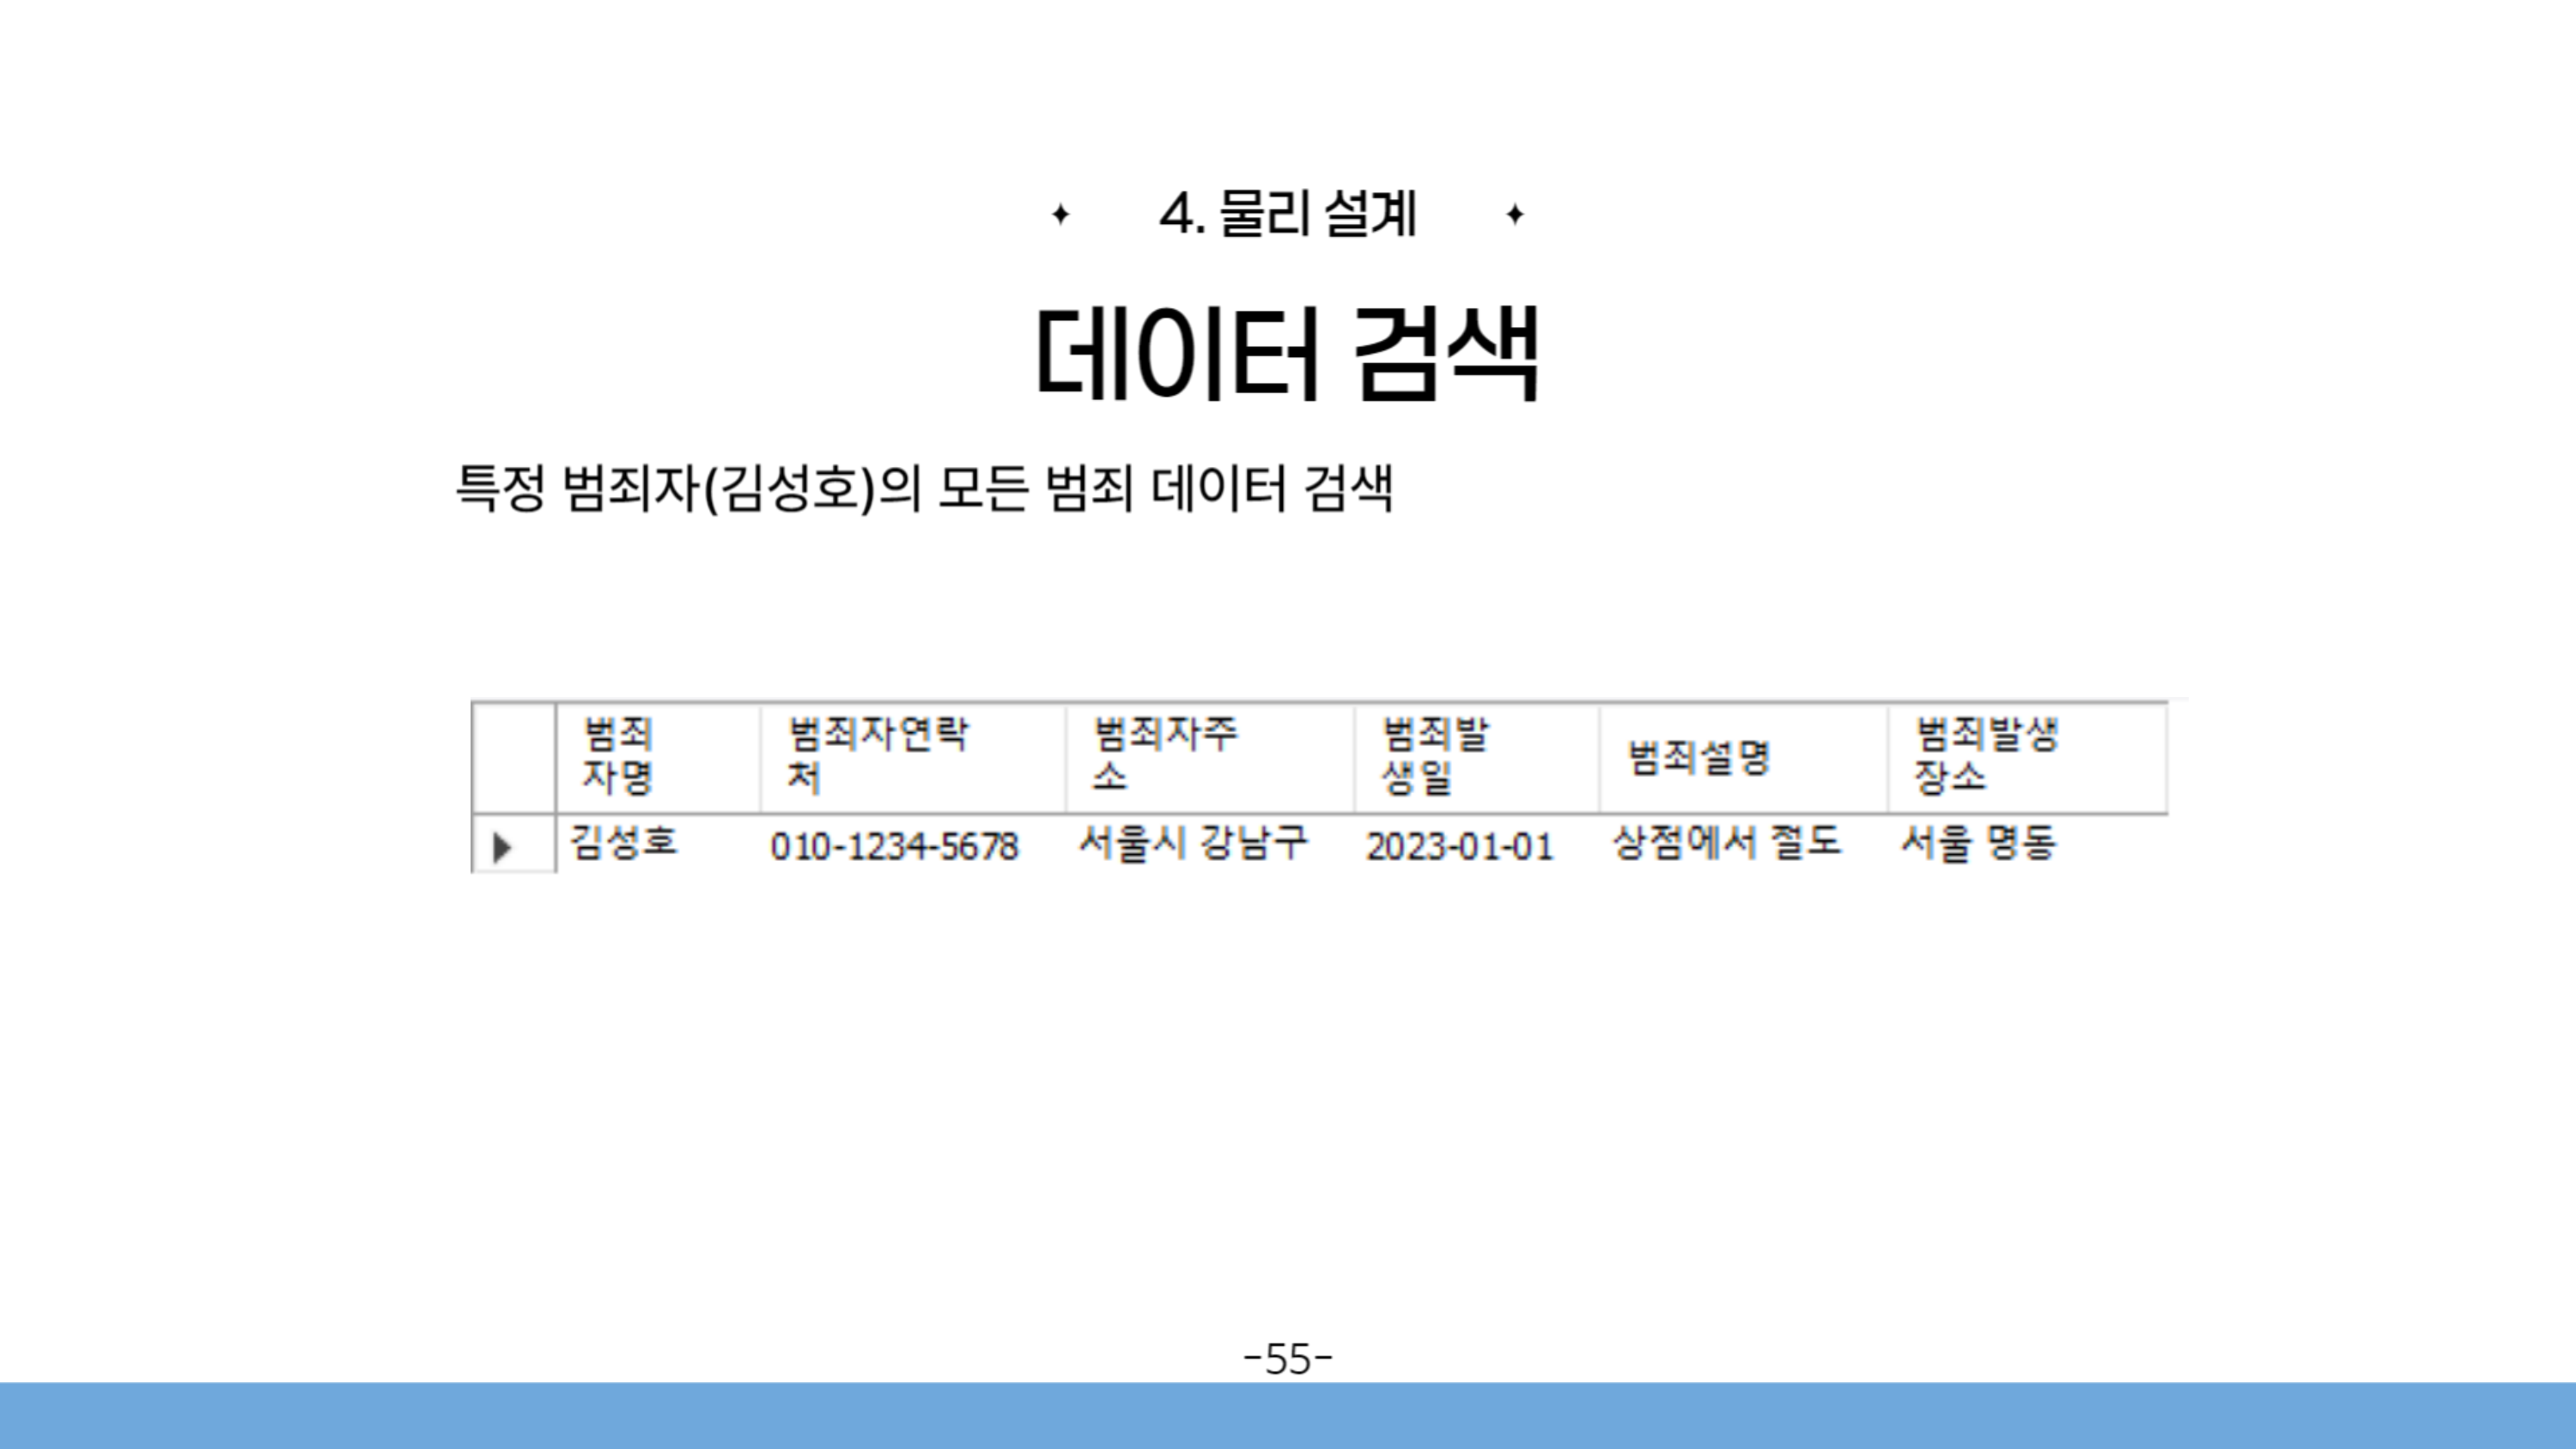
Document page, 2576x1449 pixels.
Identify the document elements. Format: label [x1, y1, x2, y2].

picture [1013, 293, 1563, 409]
picture [1041, 185, 1534, 242]
picture [0, 1337, 2576, 1449]
picture [313, 459, 1536, 521]
picture [471, 697, 2189, 882]
